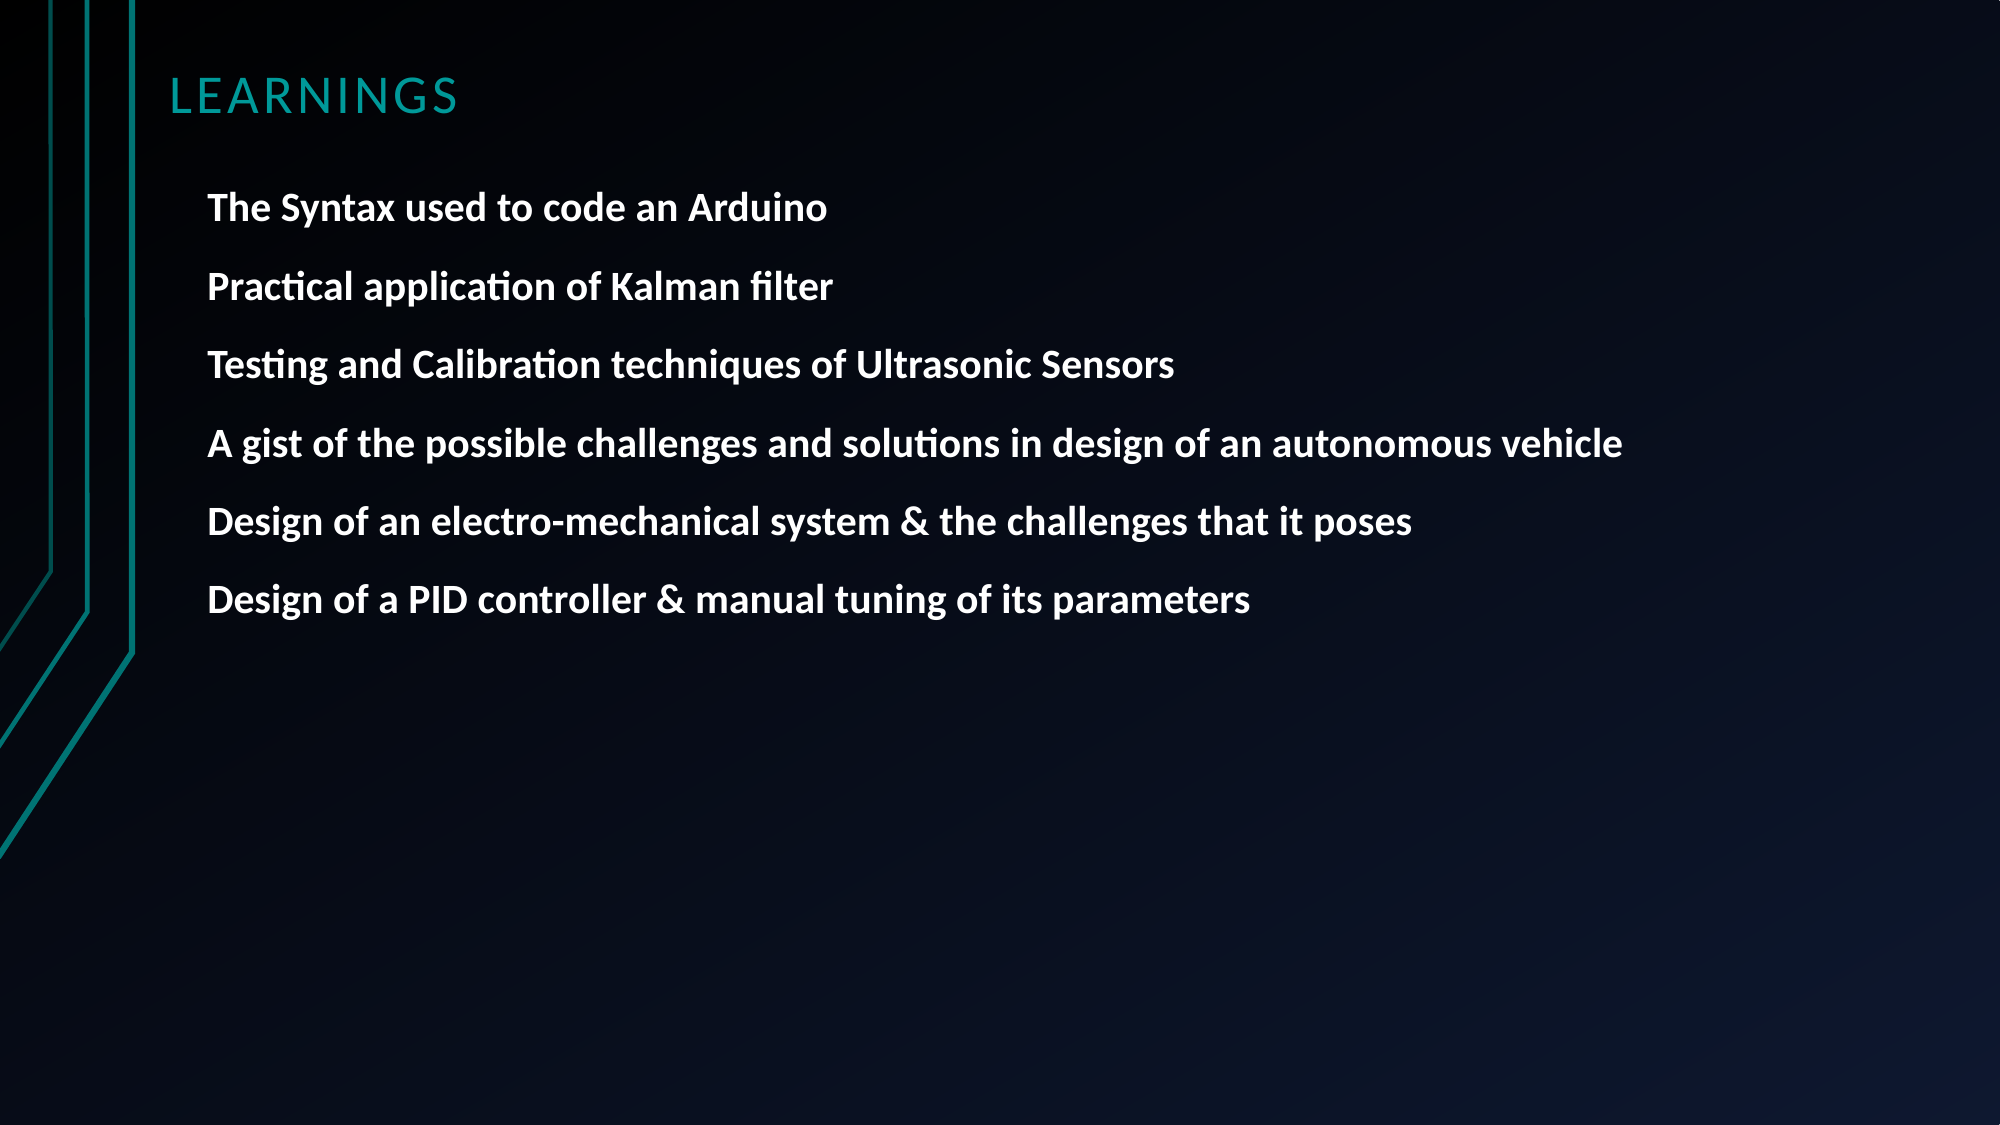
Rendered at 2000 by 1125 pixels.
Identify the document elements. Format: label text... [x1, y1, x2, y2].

title Learnings [149, 56, 817, 136]
list The Syntax used to code an Arduino Practical application of Kalman filter Testing and Calibration techniques of Ultrasonic Sensors A gist of the possible challenges and solutions in design of an autonomous vehicle Design of an electro-mechanical system & the challenges that it poses Design of a PID controller & manual tuning of its parameters [174, 162, 1763, 725]
